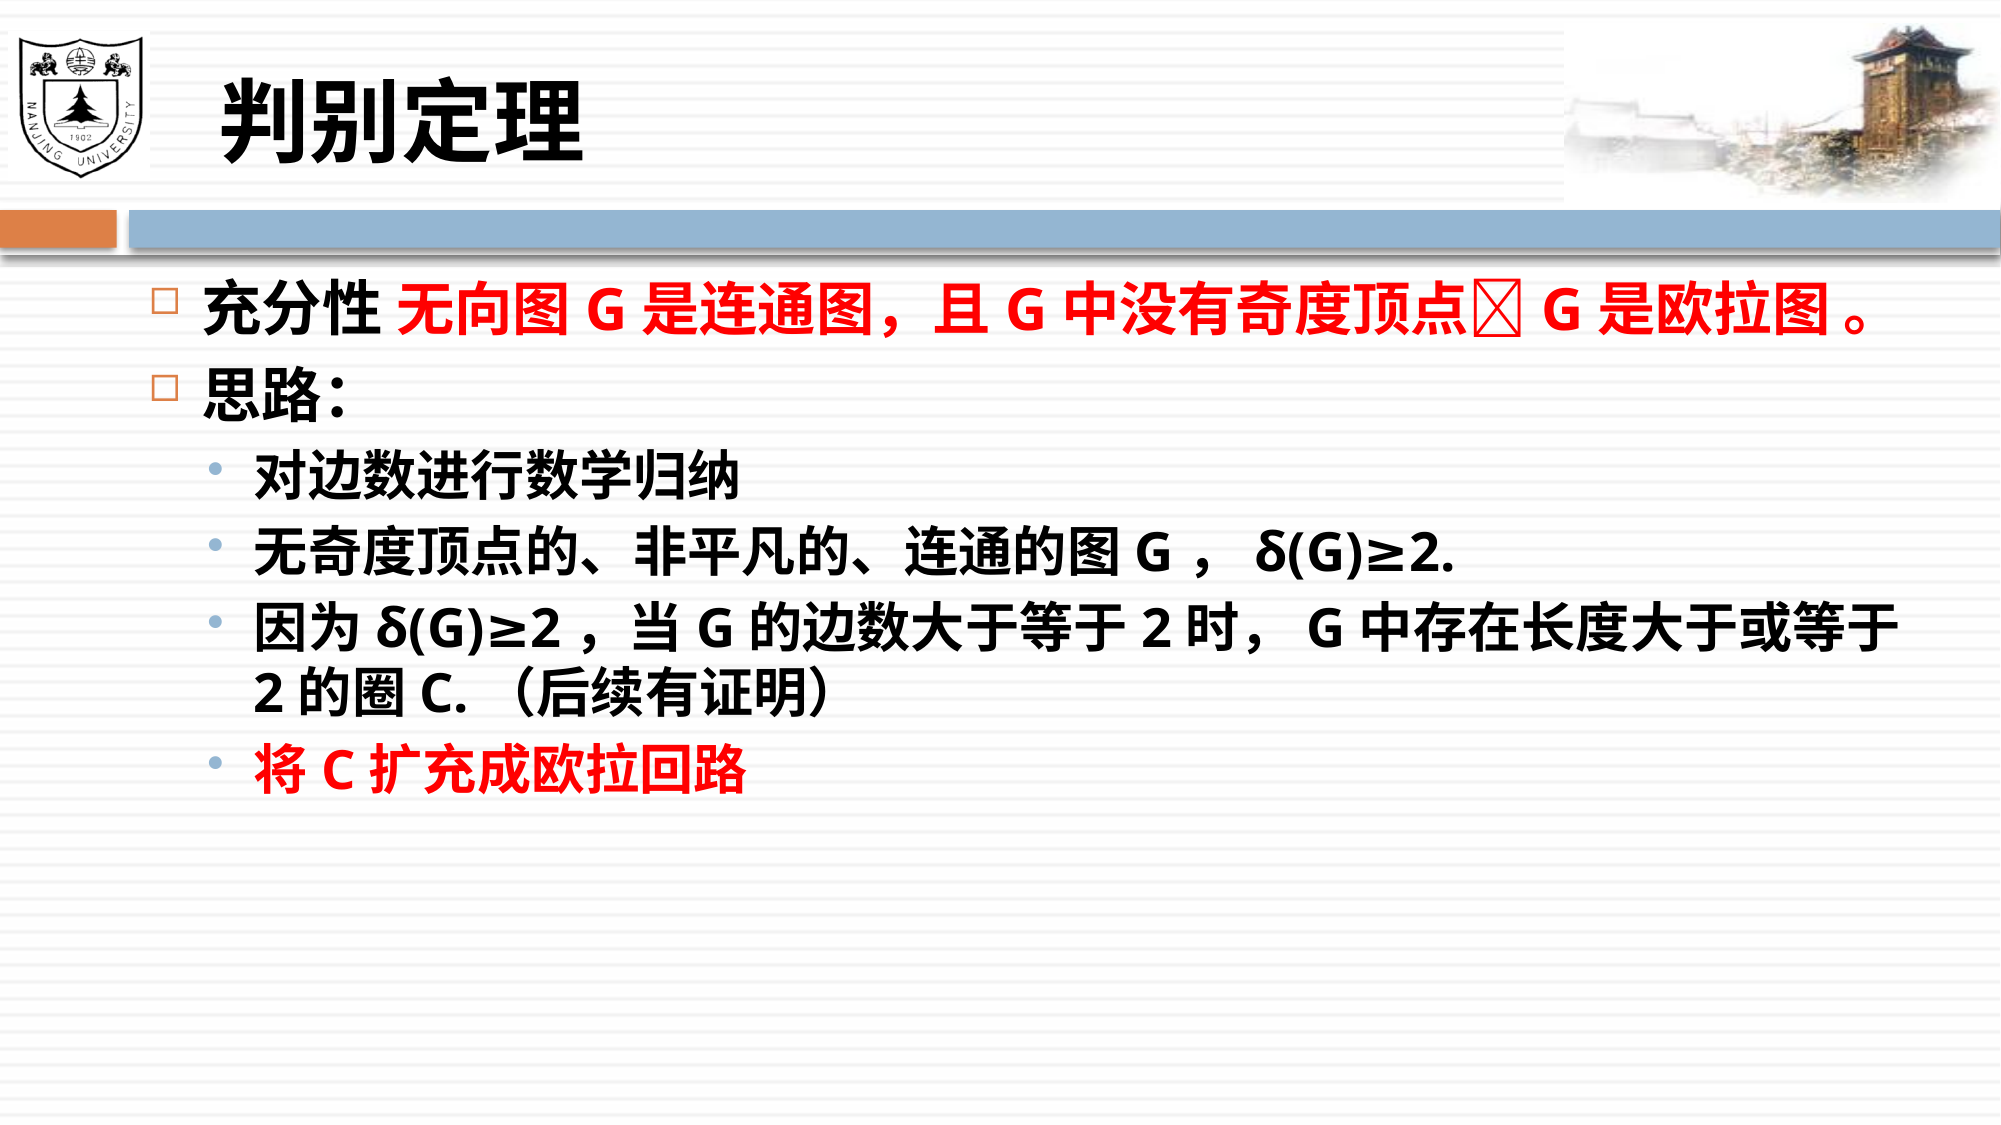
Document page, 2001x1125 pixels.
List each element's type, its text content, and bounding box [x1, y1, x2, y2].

title 判别定理 [203, 37, 1804, 200]
picture [1564, 23, 2000, 203]
list 充分性 无向图G是连通图，且G中没有奇度顶点G是欧拉图 。 思路： 对边数进行数学归纳 无奇度顶点的、非平凡的、连通的图G，δ(G)≥2. 因为δ(G)≥2，当G的边数大于等于2时，G中存在长度大于或等于2的圈C.（后续有证明） 将C扩充成欧拉回路 [133, 262, 1918, 1000]
picture [8, 31, 150, 181]
